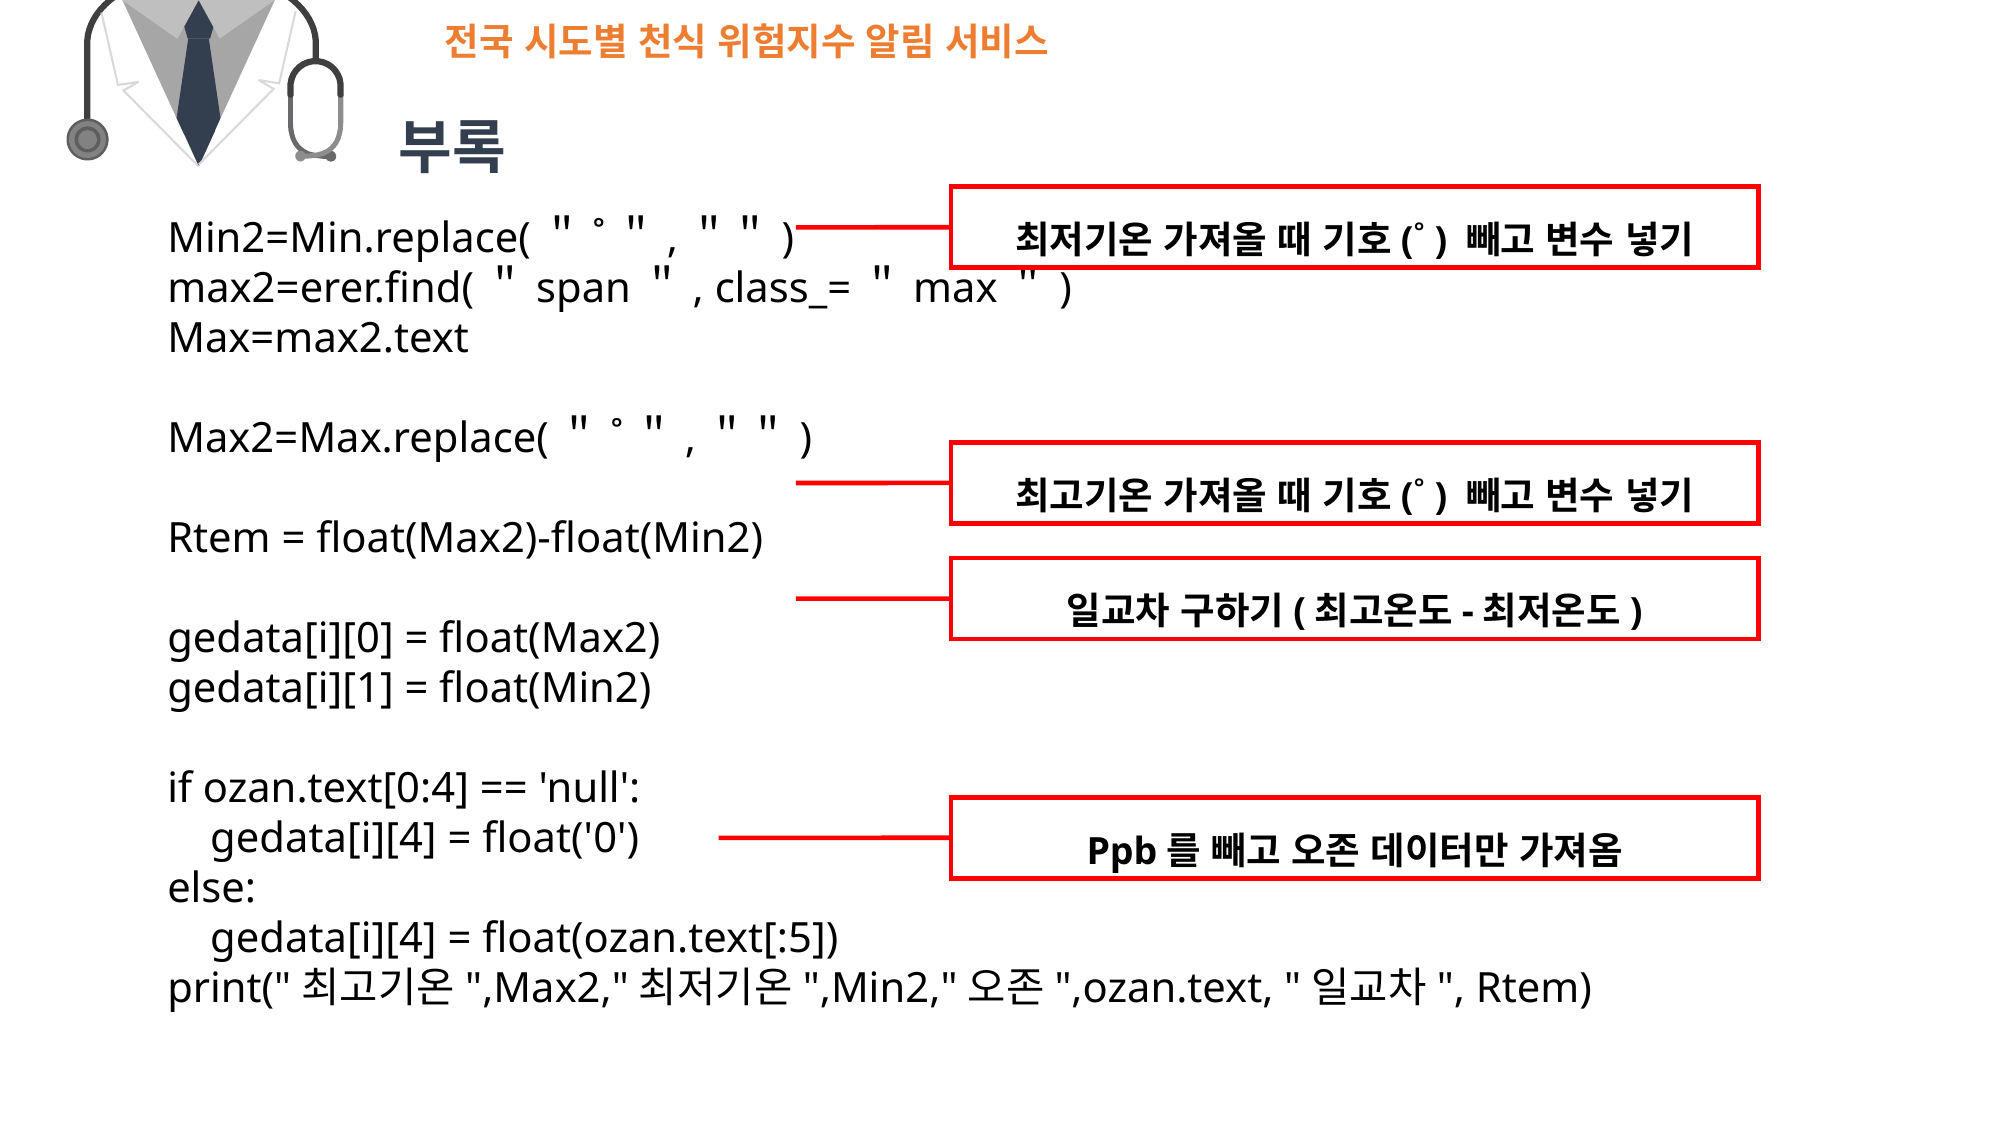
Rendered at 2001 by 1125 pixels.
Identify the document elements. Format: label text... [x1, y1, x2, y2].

text_box Min2=Min.replace(＂˚＂,＂＂) max2=erer.find(＂span＂, class_=＂max＂) Max=max2.text Max2=Max.replace(＂˚＂,＂＂) Rtem = float(Max2)-float(Min2) gedata[i][0] = float(Max2) gedata[i][1] = float(Min2) if ozan.text[0:4] == 'null': gedata[i][4] = float('0') else: gedata[i][4] = float(ozan.text[:5]) print("최고기온",Max2,"최저기온",Min2,"오존",ozan.text, "일교차", Rtem) [66, 203, 1842, 1019]
text_box 부록 [383, 67, 1389, 188]
text_box 전국 시도별 천식 위험지수 알림 서비스 [429, 10, 1065, 67]
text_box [66, 0, 344, 167]
text_box 일교차 구하기(최고온도-최저온도) [950, 557, 1759, 640]
text_box 최저기온 가져올 때 기호(˚ ) 빼고 변수 넣기 [950, 186, 1759, 269]
text_box 최고기온 가져올 때 기호(˚ ) 빼고 변수 넣기 [950, 441, 1759, 524]
text_box Ppb를 빼고 오존 데이터만 가져옴 [950, 796, 1759, 879]
